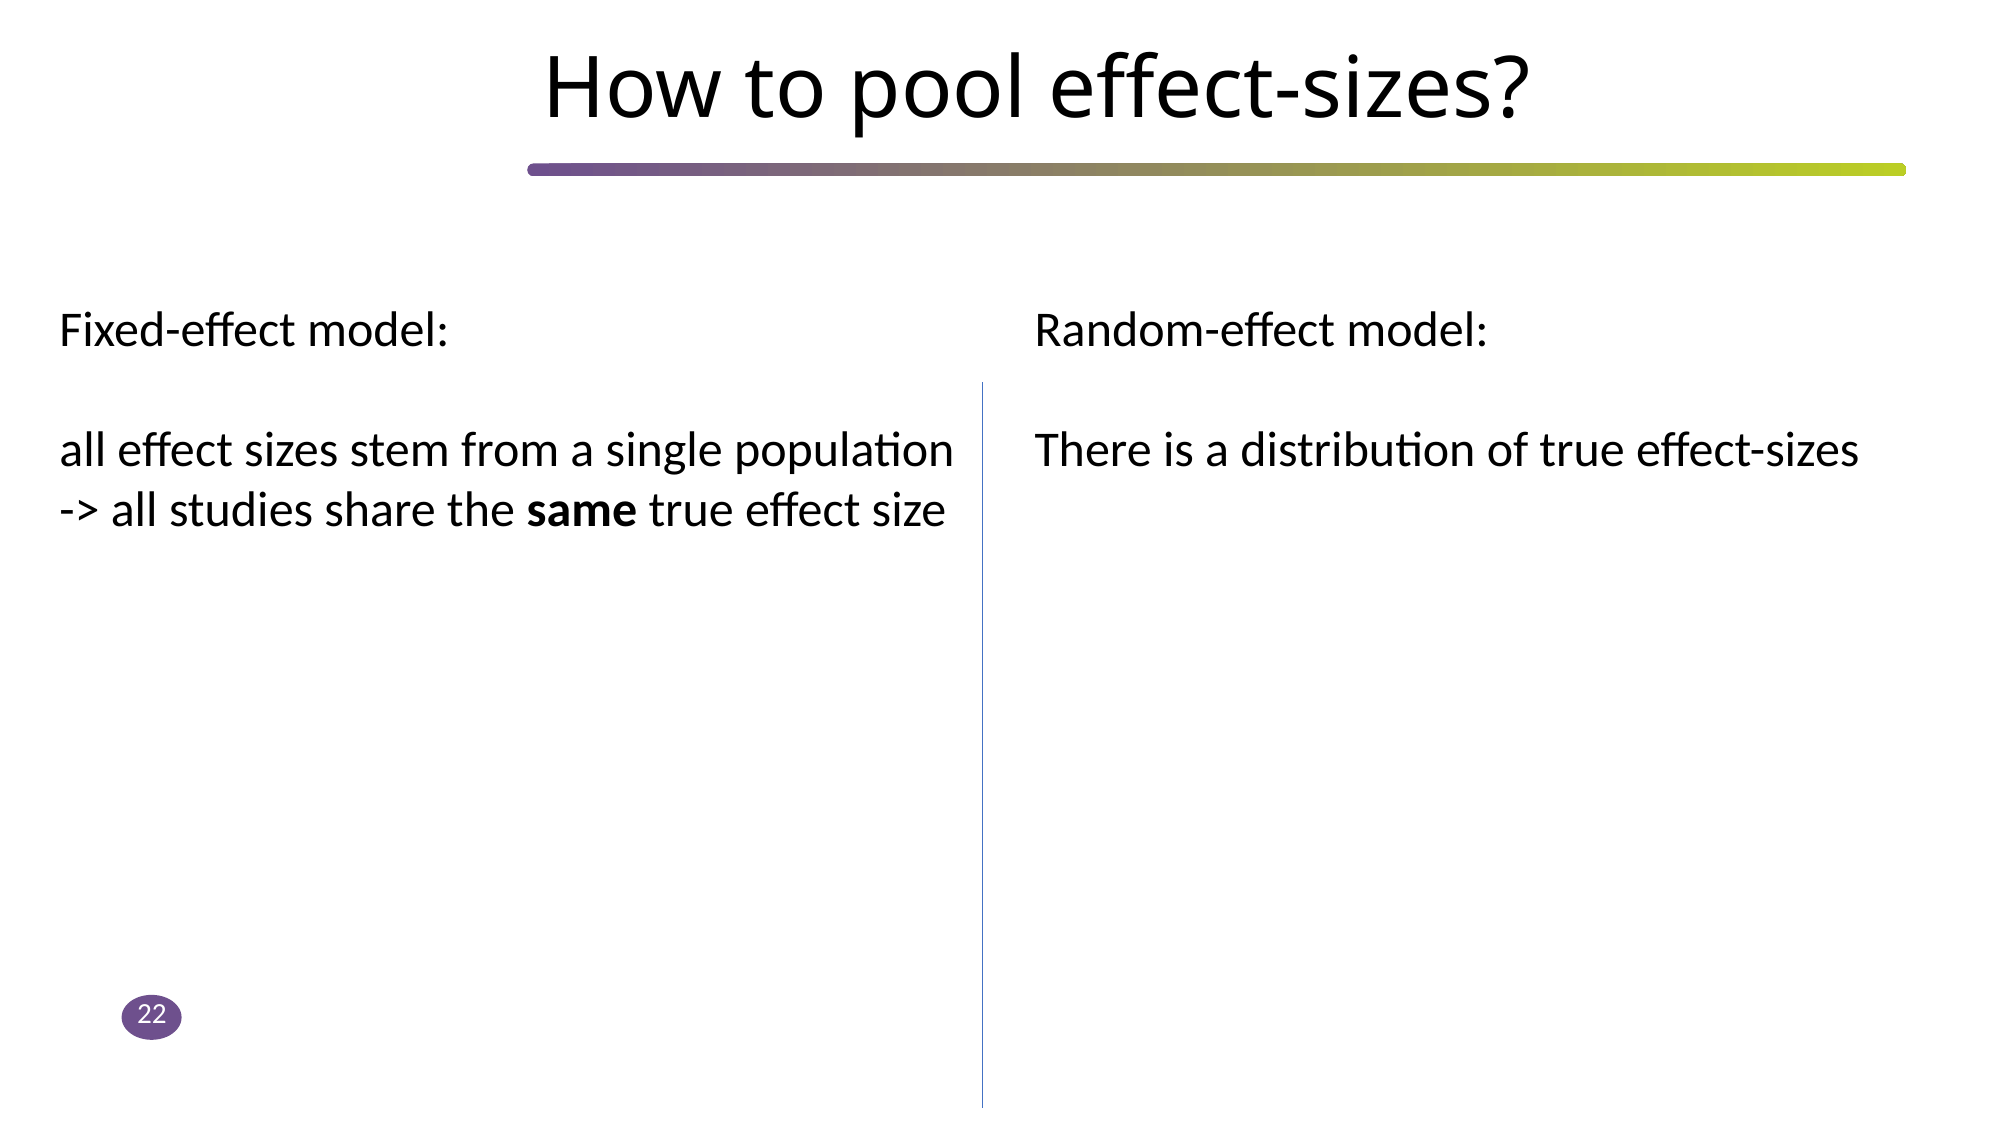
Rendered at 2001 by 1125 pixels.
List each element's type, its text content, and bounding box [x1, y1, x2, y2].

text_box Random-effect model: There is a distribution of true effect-sizes [1019, 288, 1985, 484]
text_box Fixed-effect model: all effect sizes stem from a single population -> all studies share the same true effect size [44, 288, 1010, 544]
title How to pool effect-sizes? [527, 36, 1907, 144]
slide_number 22 [82, 993, 222, 1032]
